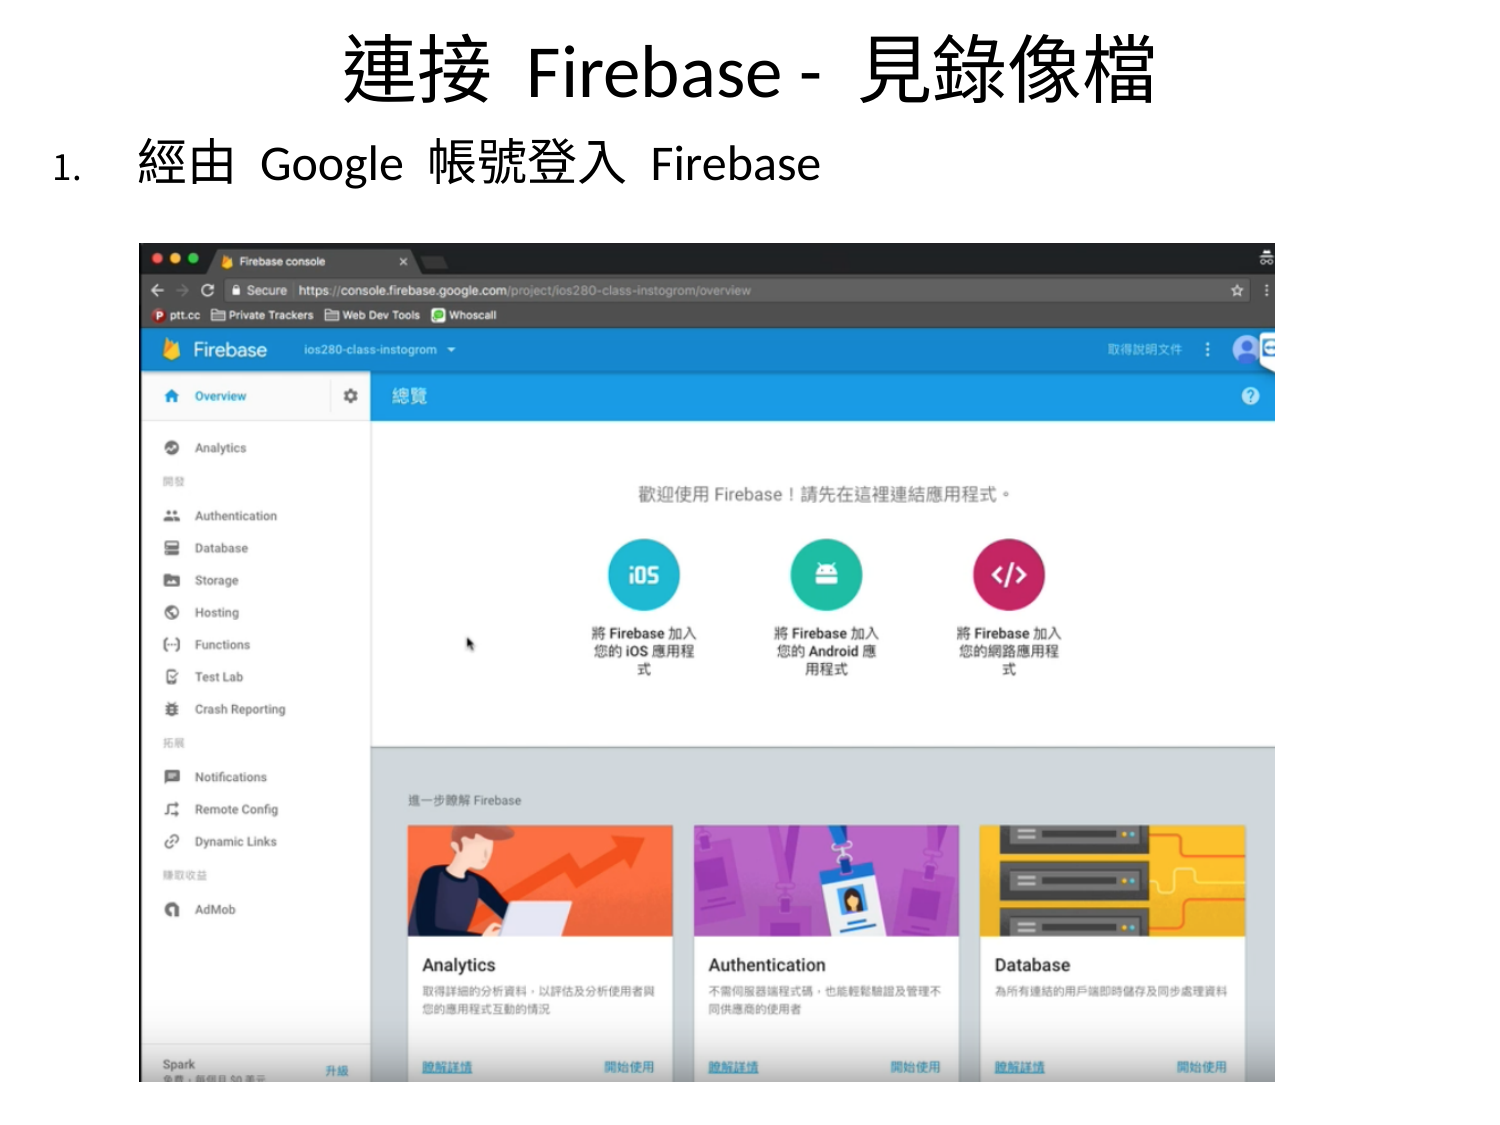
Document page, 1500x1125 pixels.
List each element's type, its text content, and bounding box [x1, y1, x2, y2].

list 經由 Google 帳號登入 Firebase [37, 122, 1464, 298]
picture [139, 243, 1275, 1082]
title 連接 Firebase - 見錄像檔 [0, 0, 1500, 137]
